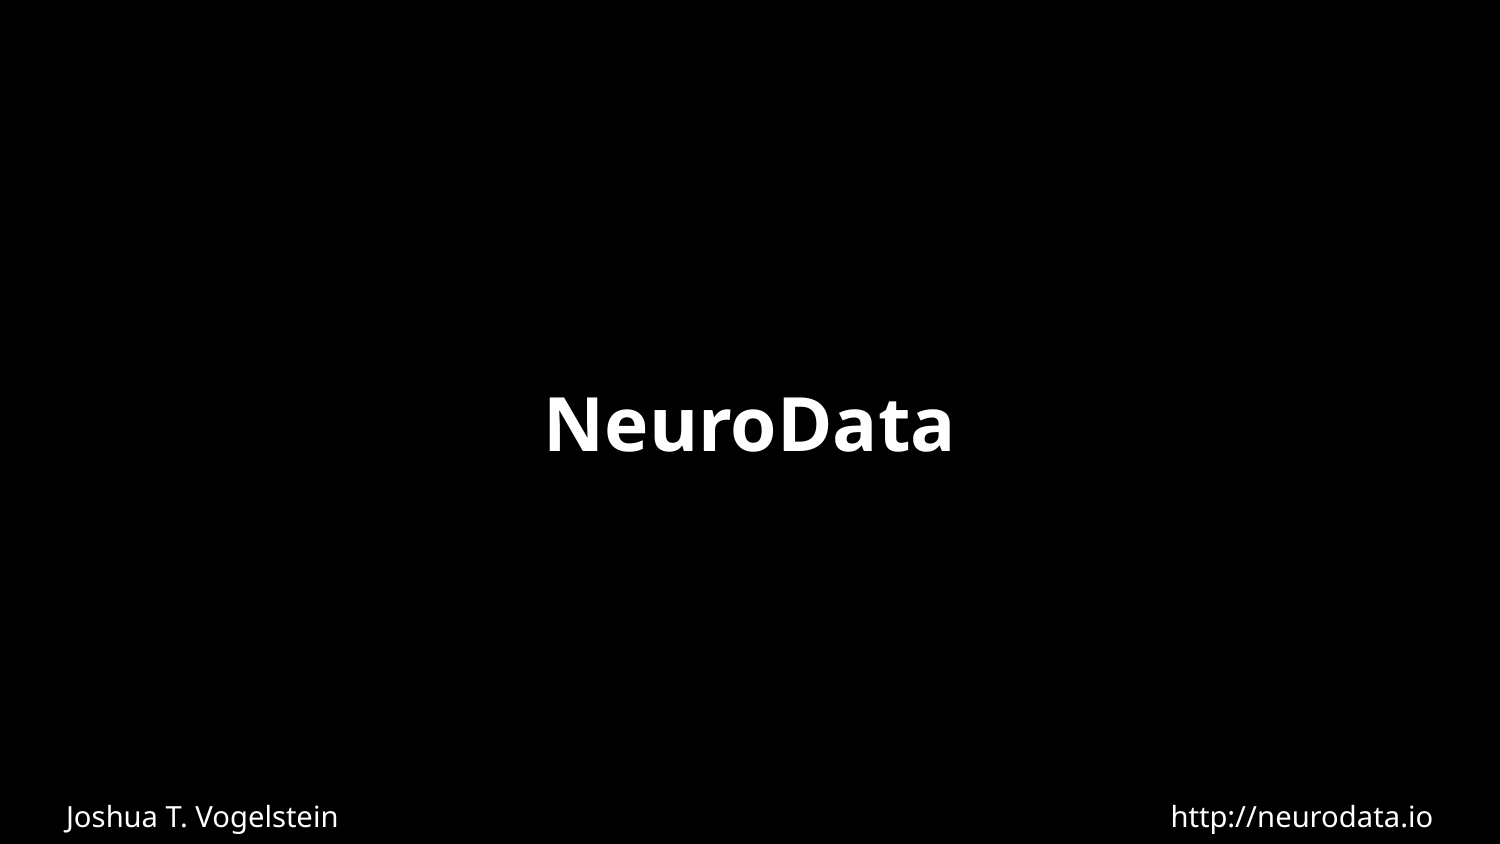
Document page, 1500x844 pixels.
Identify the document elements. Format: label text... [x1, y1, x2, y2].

title NeuroData [51, 352, 1449, 491]
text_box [0, 782, 1500, 844]
